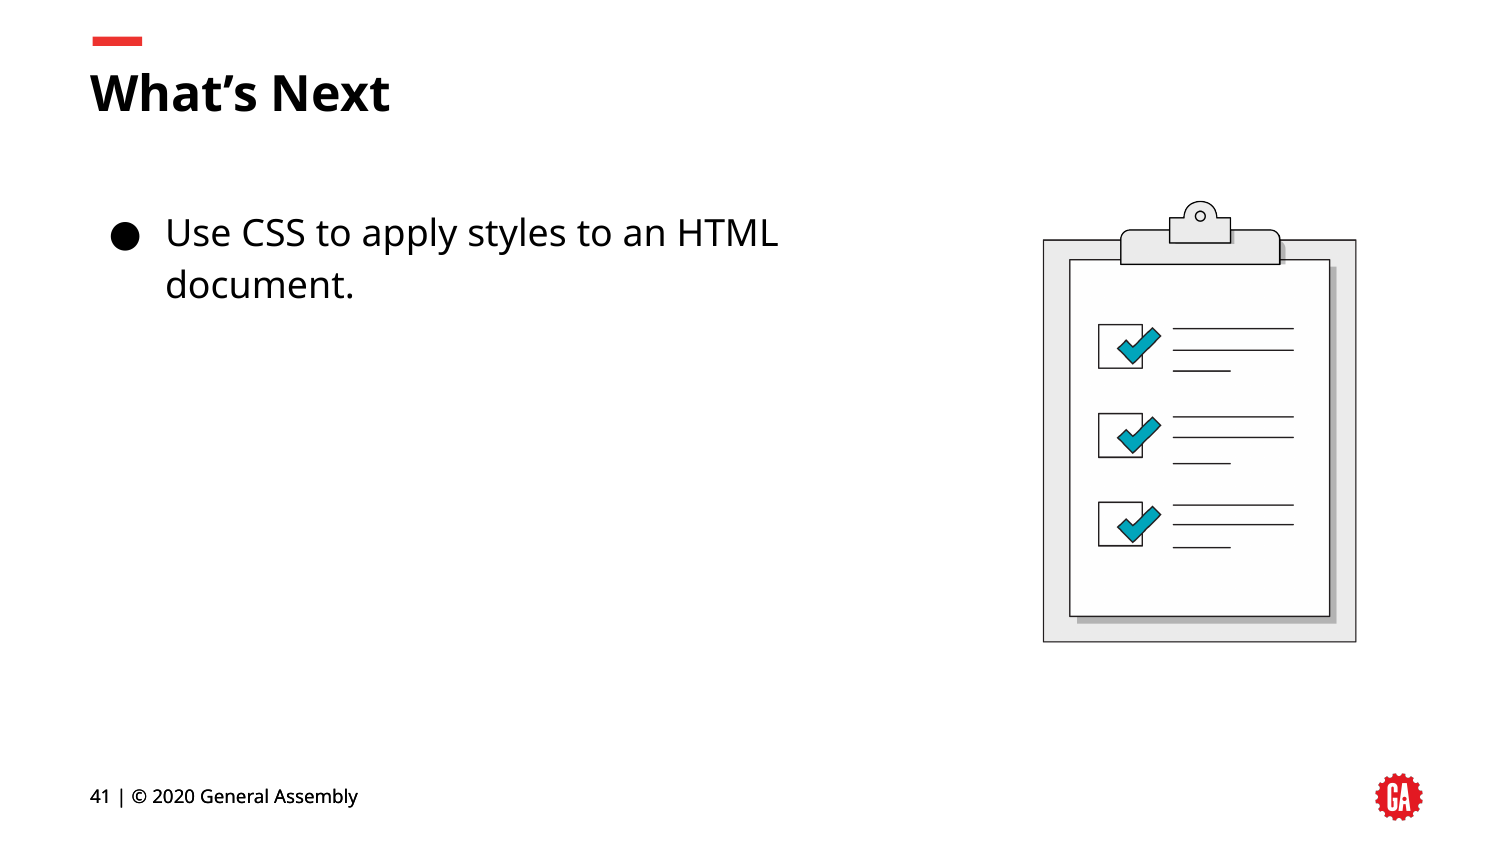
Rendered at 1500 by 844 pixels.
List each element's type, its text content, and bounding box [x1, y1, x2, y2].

title What’s Next [75, 46, 1473, 140]
picture [1373, 771, 1425, 823]
picture [974, 196, 1426, 648]
slide_number ‹#› | © 2020 General Assembly [75, 764, 465, 830]
list Use CSS to apply styles to an HTML document. [75, 187, 916, 670]
